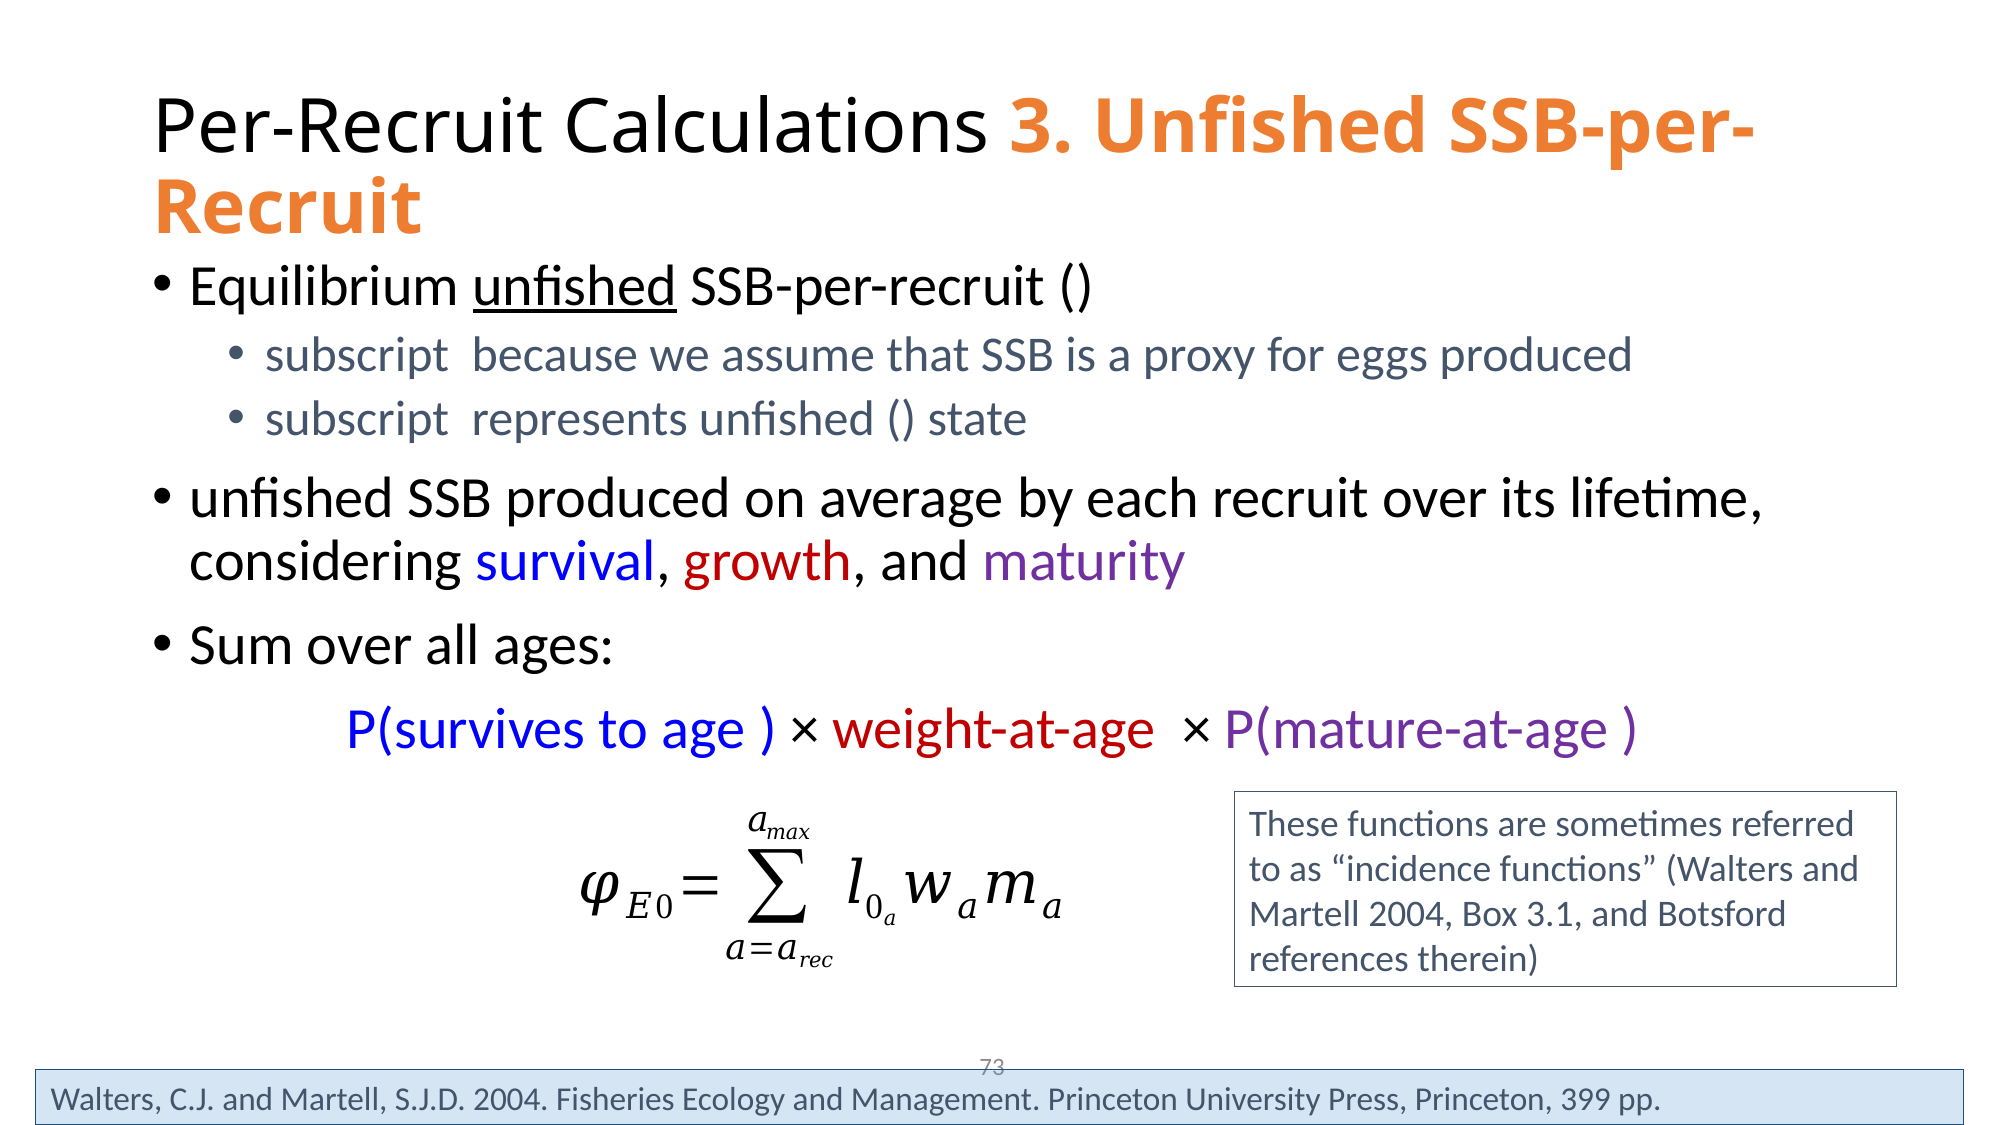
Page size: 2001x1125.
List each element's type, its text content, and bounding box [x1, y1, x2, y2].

title Per-Recruit Calculations 3. Unfished SSB-per-Recruit [137, 59, 1863, 278]
text_box Walters, C.J. and Martell, S.J.D. 2004. Fisheries Ecology and Management. Princeton University Press, Princeton, 399 pp. [35, 1069, 1964, 1125]
text_box These functions are sometimes referred to as “incidence functions” (Walters and Martell 2004, Box 3.1, and Botsford references therein) [1234, 791, 1897, 987]
slide_number 73 [767, 1035, 1218, 1096]
